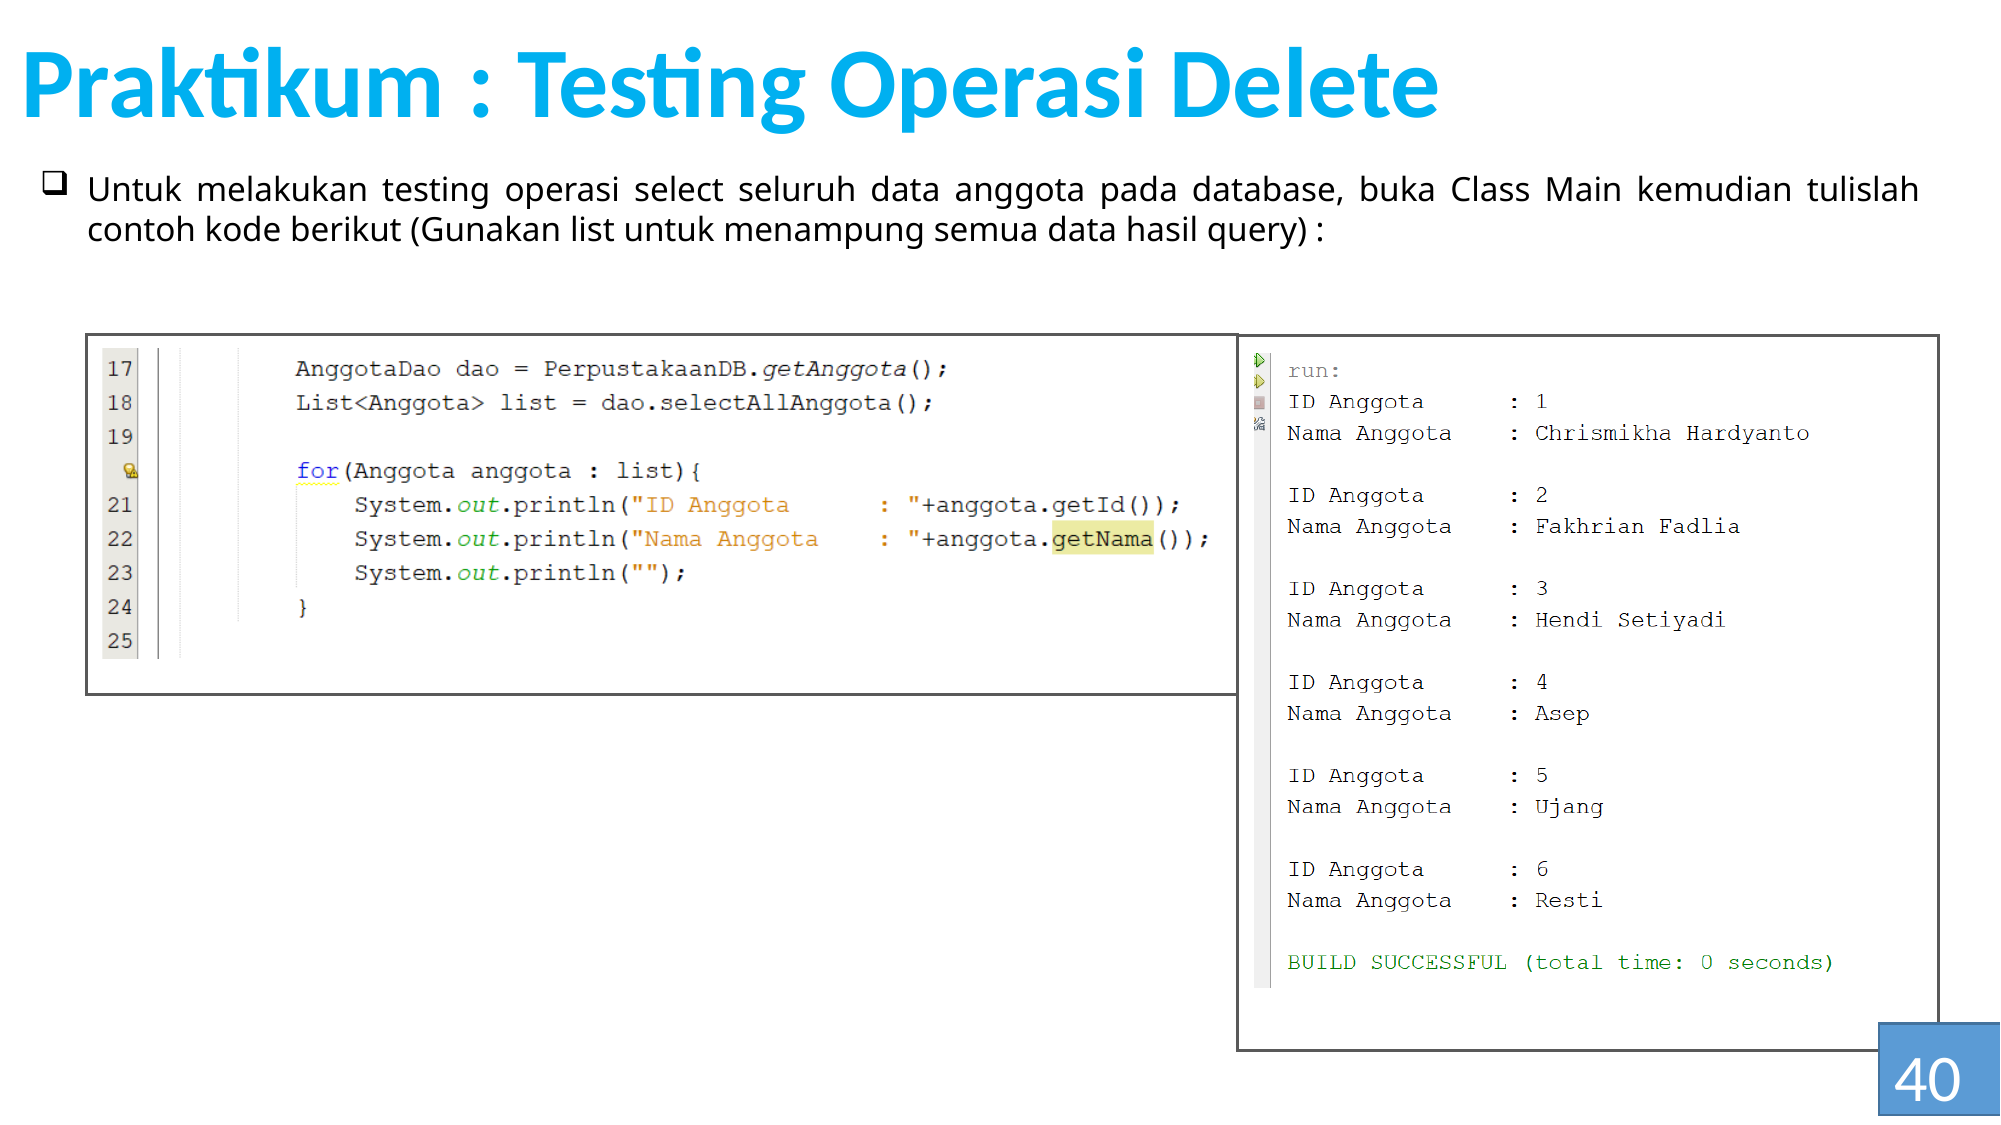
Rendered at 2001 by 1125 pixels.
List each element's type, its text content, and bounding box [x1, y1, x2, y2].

text_box [1237, 335, 1939, 1052]
picture [102, 348, 1222, 659]
picture [1254, 353, 1888, 988]
text_box Praktikum : Testing Operasi Delete [6, 10, 1939, 146]
text_box [1878, 1022, 2000, 1027]
text_box 40 [1878, 1027, 2000, 1122]
text_box [85, 334, 1239, 695]
text_box Untuk melakukan testing operasi select seluruh data anggota pada database, buka Class Main kemudian tulislah contoh kode berikut (Gunakan list untuk menampung semua data hasil query) : [25, 146, 1939, 257]
